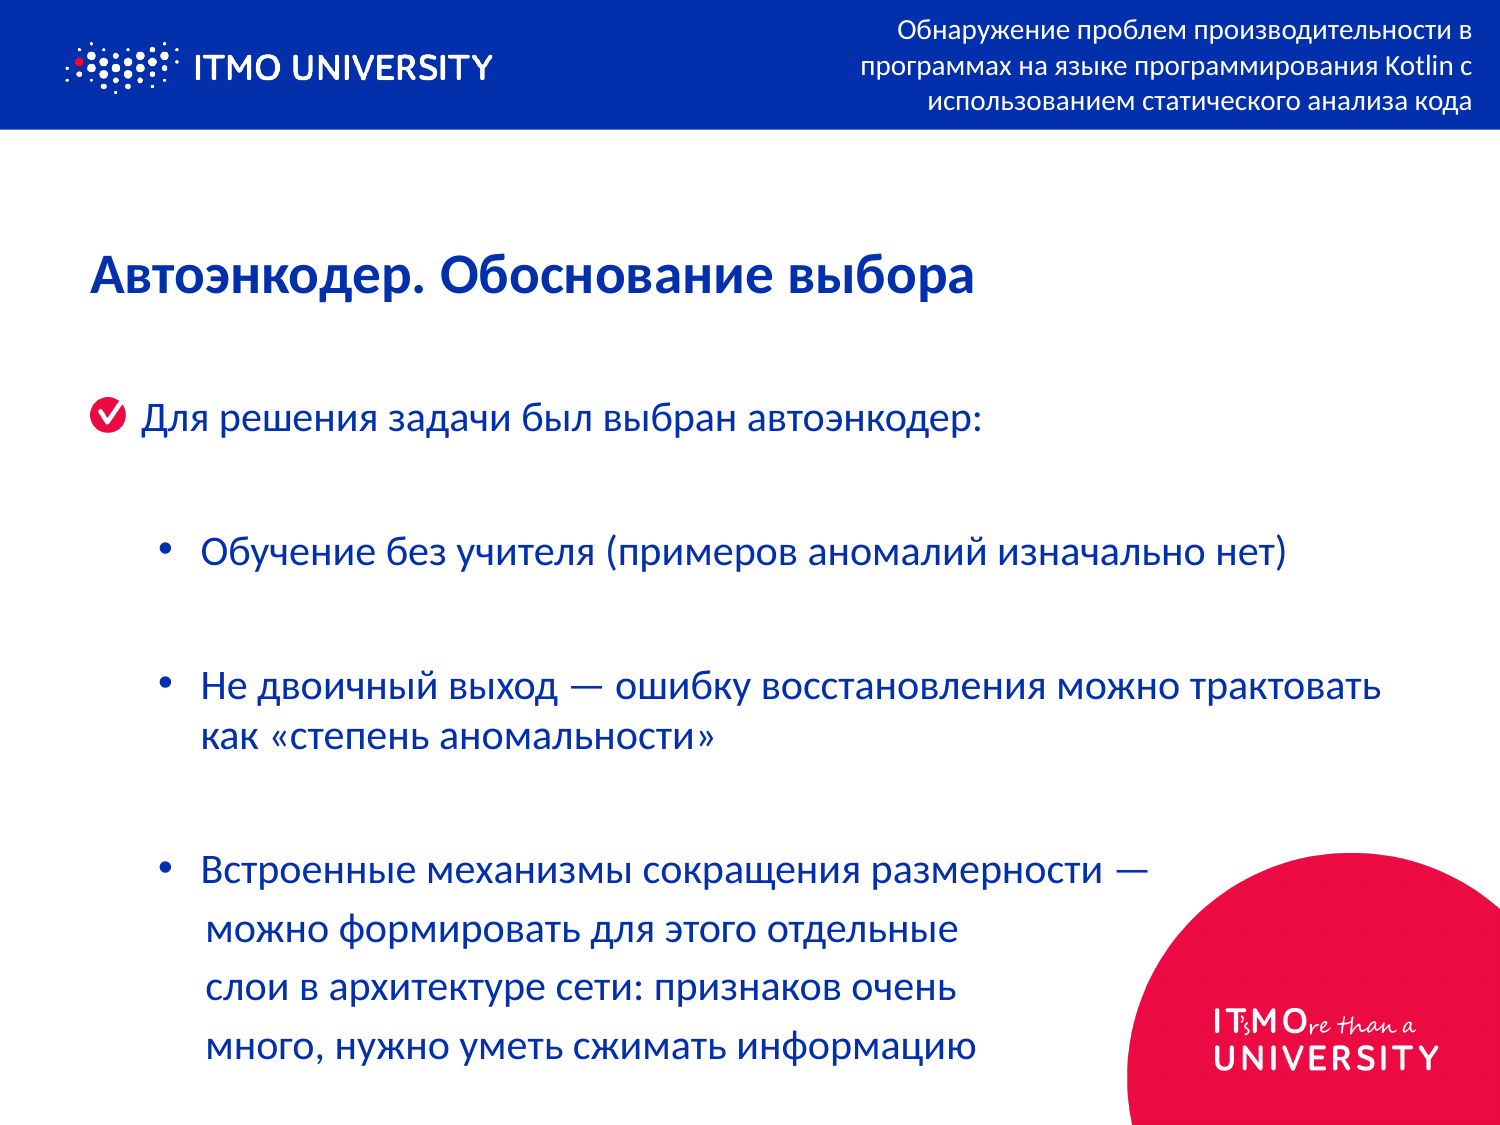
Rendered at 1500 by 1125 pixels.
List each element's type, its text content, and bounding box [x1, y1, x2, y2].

footer Обнаружение проблем производительности в программах на языке программирования Kotlin с использованием статического анализа кода [724, 12, 1488, 114]
list Для решения задачи был выбран автоэнкодер: Обучение без учителя (примеров аномалий изначально нет) Не двоичный выход — ошибку восстановления можно трактовать как «степень аномальности» Встроенные механизмы сокращения размерности — можно формировать для этого отдельные слои в архитектуре сети: признаков очень много, нужно уметь сжимать информацию [75, 381, 1428, 1082]
picture [1107, 832, 1500, 1125]
title Автоэнкодер. Обоснование выбора [75, 202, 1105, 339]
picture [90, 397, 126, 433]
picture [0, 0, 545, 140]
